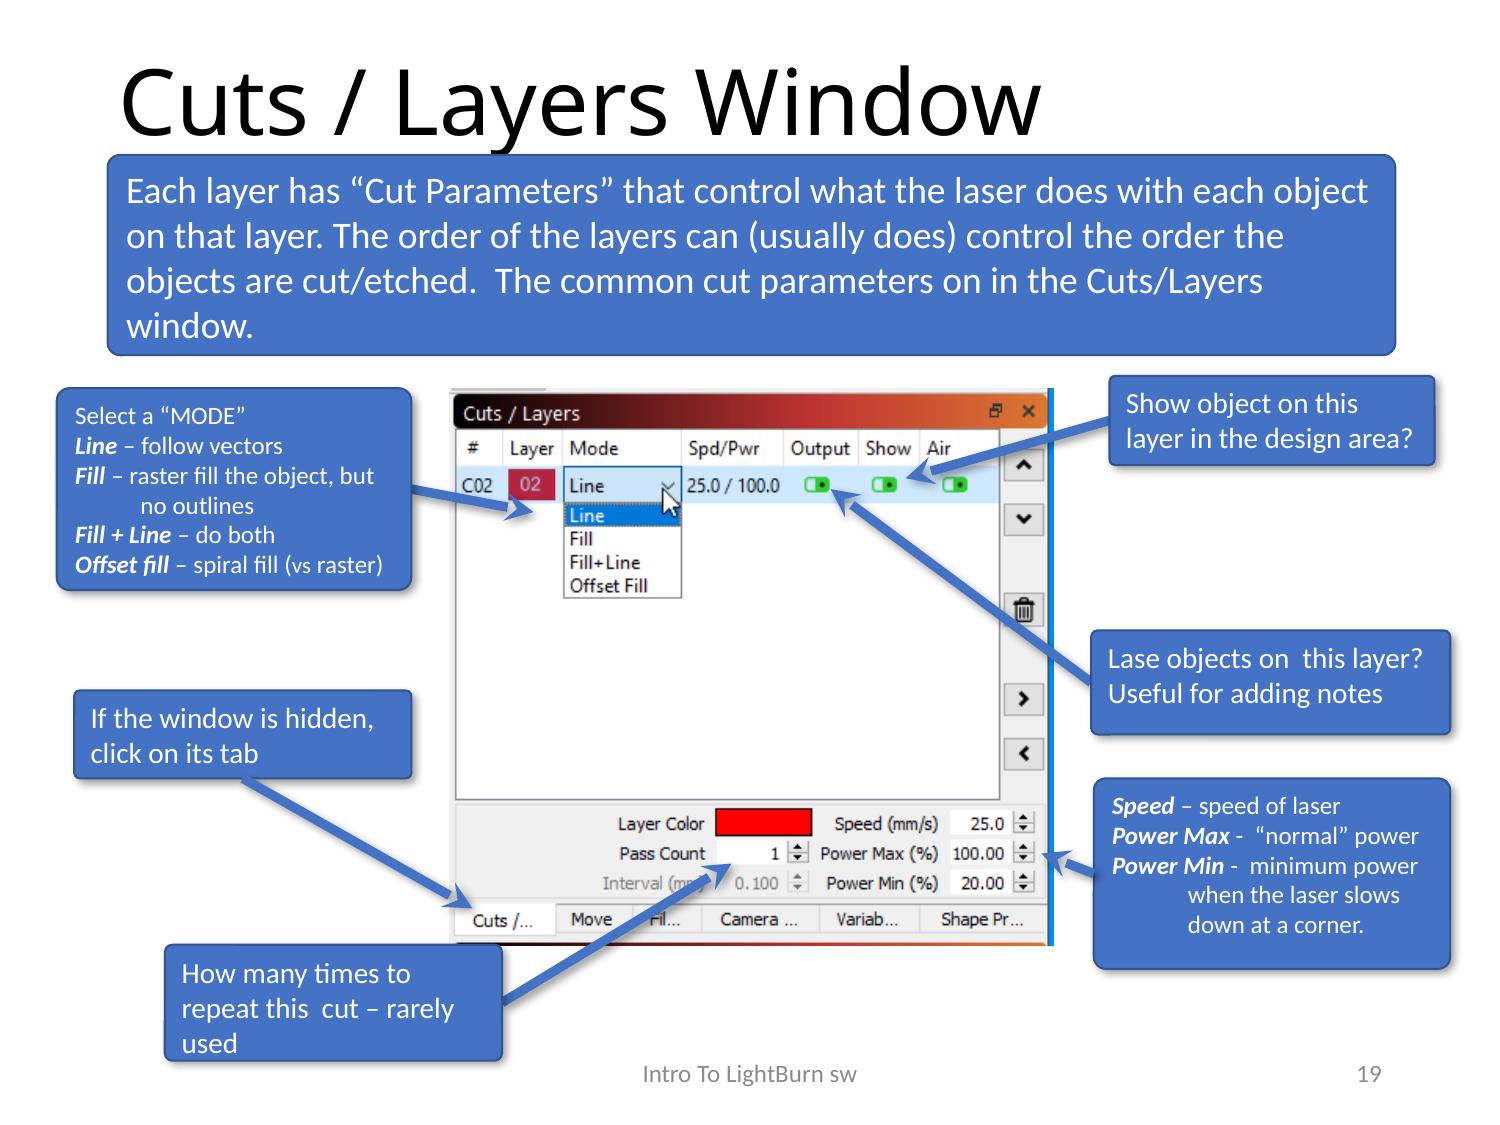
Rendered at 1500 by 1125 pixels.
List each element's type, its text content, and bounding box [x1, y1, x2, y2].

title Cuts / Layers Window [103, 59, 1397, 153]
text_box If the window is hidden, click on its tab [73, 689, 413, 780]
text_box Each layer has “Cut Parameters” that control what the laser does with each object on that layer. The order of the layers can (usually does) control the order the objects are cut/etched. The common cut parameters on in the Cuts/Layers window. [106, 153, 1397, 357]
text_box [411, 489, 534, 513]
text_box Select a “MODE” Line – follow vectors Fill – raster fill the object, but no outlines Fill + Line – do both Offset fill – spiral fill (vs raster) [55, 387, 413, 592]
picture [449, 388, 1054, 946]
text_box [501, 863, 732, 1003]
text_box Speed – speed of laser Power Max - “normal” power Power Min - minimum power when the laser slows down at a corner. [1092, 777, 1452, 970]
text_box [830, 489, 1092, 683]
footer Intro To LightBurn sw [496, 1042, 1004, 1103]
text_box Show object on this layer in the design area? [1108, 374, 1436, 467]
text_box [905, 420, 1110, 479]
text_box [242, 778, 473, 909]
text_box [1041, 853, 1094, 874]
text_box Lase objects on this layer? Useful for adding notes [1090, 629, 1452, 736]
slide_number 19 [1059, 1042, 1397, 1103]
text_box How many times to repeat this cut – rarely used [163, 943, 504, 1062]
